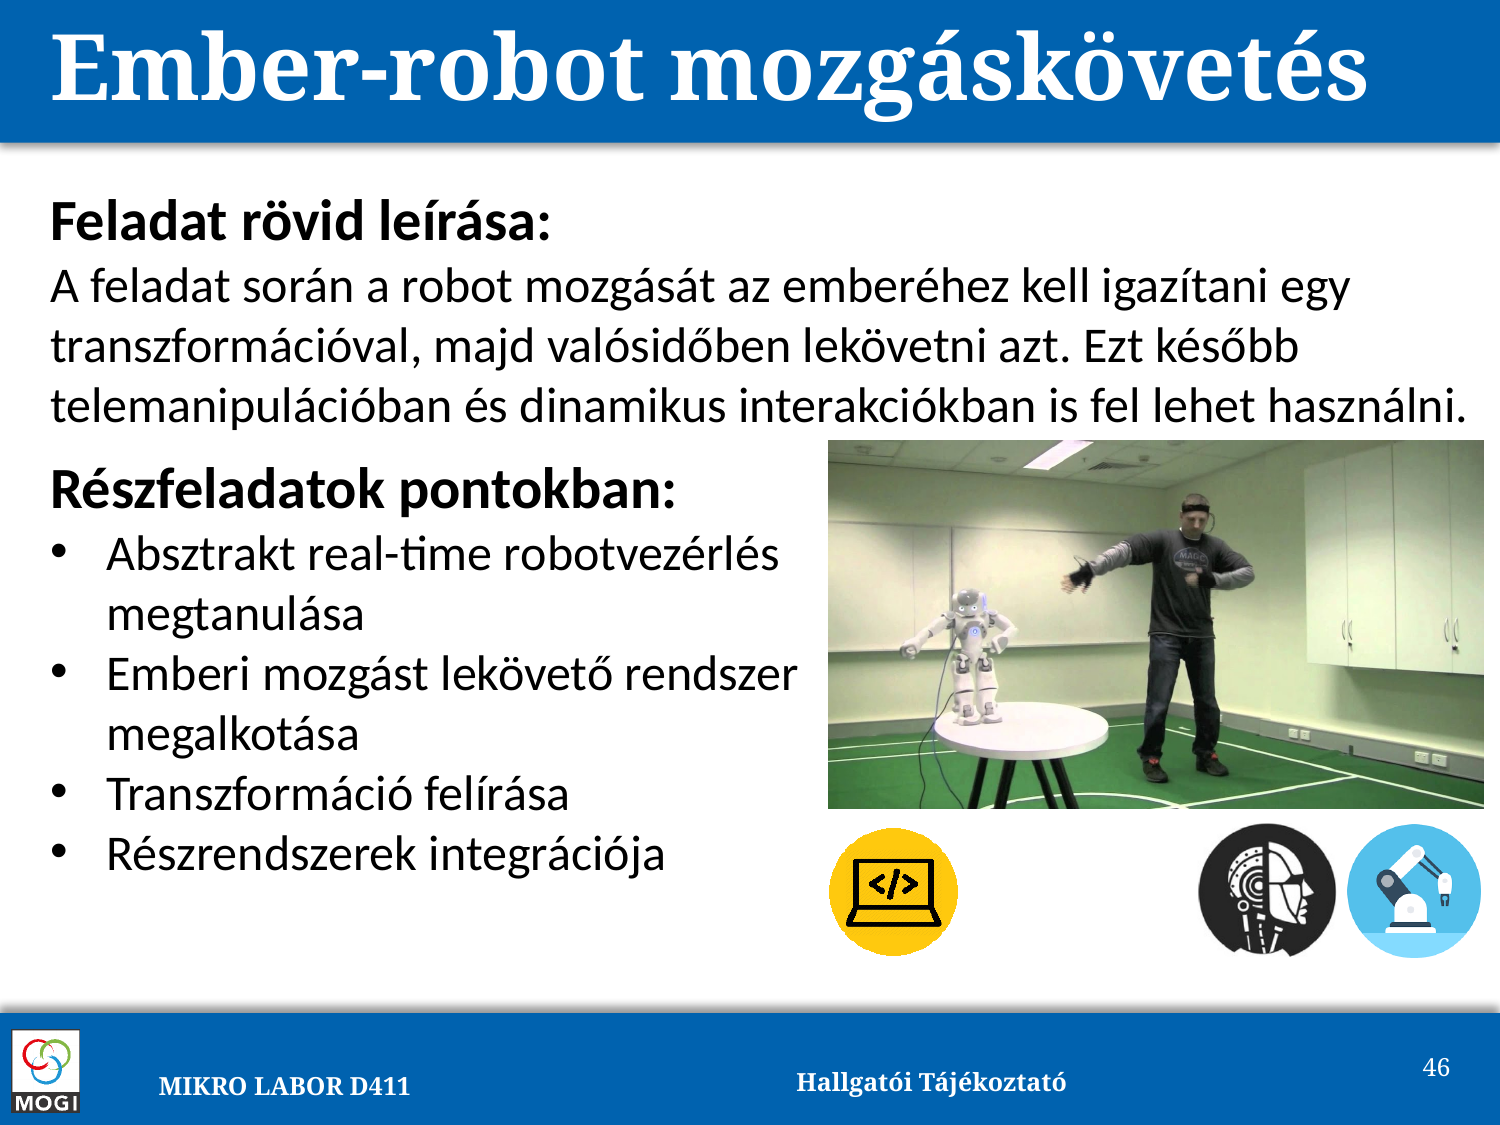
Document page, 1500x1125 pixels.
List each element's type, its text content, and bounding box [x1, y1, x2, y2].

picture [828, 826, 960, 958]
title Ember-robot mozgáskövetés [35, 17, 1464, 125]
picture [11, 1029, 80, 1113]
text_box Feladat rövid leírása: A feladat során a robot mozgását az emberéhez kell igazítani egy transzformációval, majd valósidőben lekövetni azt. Ezt később telemanipulációban és dinamikus interakciókban is fel lehet használni. [35, 174, 1488, 440]
picture [1347, 824, 1481, 958]
slide_number 46 [1385, 1029, 1488, 1107]
text_box Részfeladatok pontokban: Absztrakt real-time robotvezérlés megtanulása Emberi mozgást lekövető rendszer megalkotása Transzformáció felírása Részrendszerek integrációja [35, 442, 818, 888]
picture [828, 440, 1484, 809]
footer Hallgatói Tájékoztató [490, 1029, 1374, 1109]
slide_number MIKRO Labor D411 [91, 1029, 479, 1109]
picture [1197, 823, 1337, 957]
